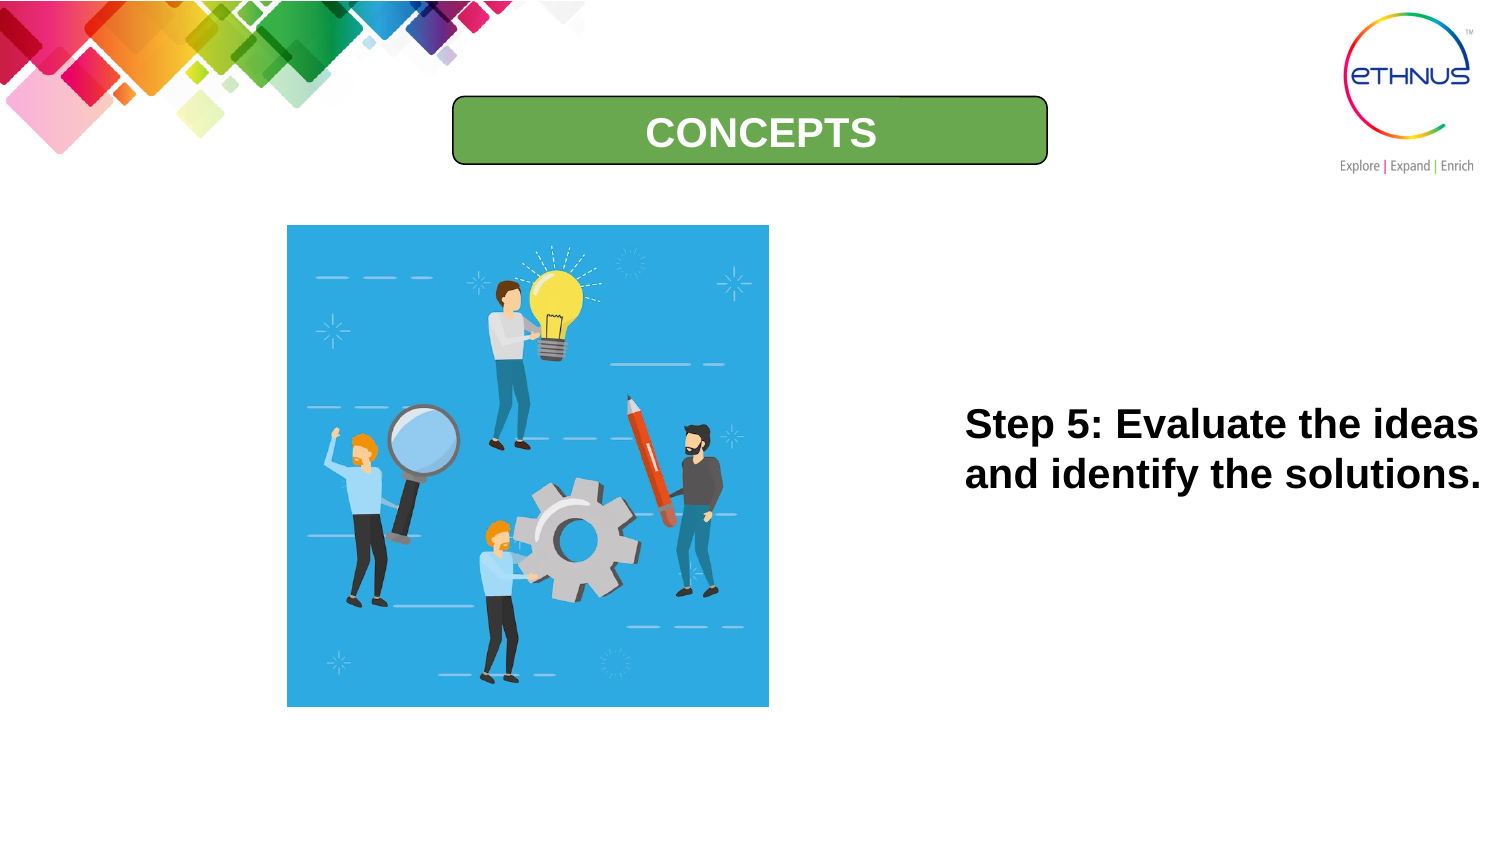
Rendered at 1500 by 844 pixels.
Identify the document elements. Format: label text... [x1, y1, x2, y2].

picture [287, 225, 769, 708]
picture [1327, 0, 1500, 182]
picture [0, 1, 585, 154]
text_box Step 5: Evaluate the ideas and identify the solutions. [949, 381, 1500, 562]
text_box CONCEPTS [459, 96, 1048, 165]
